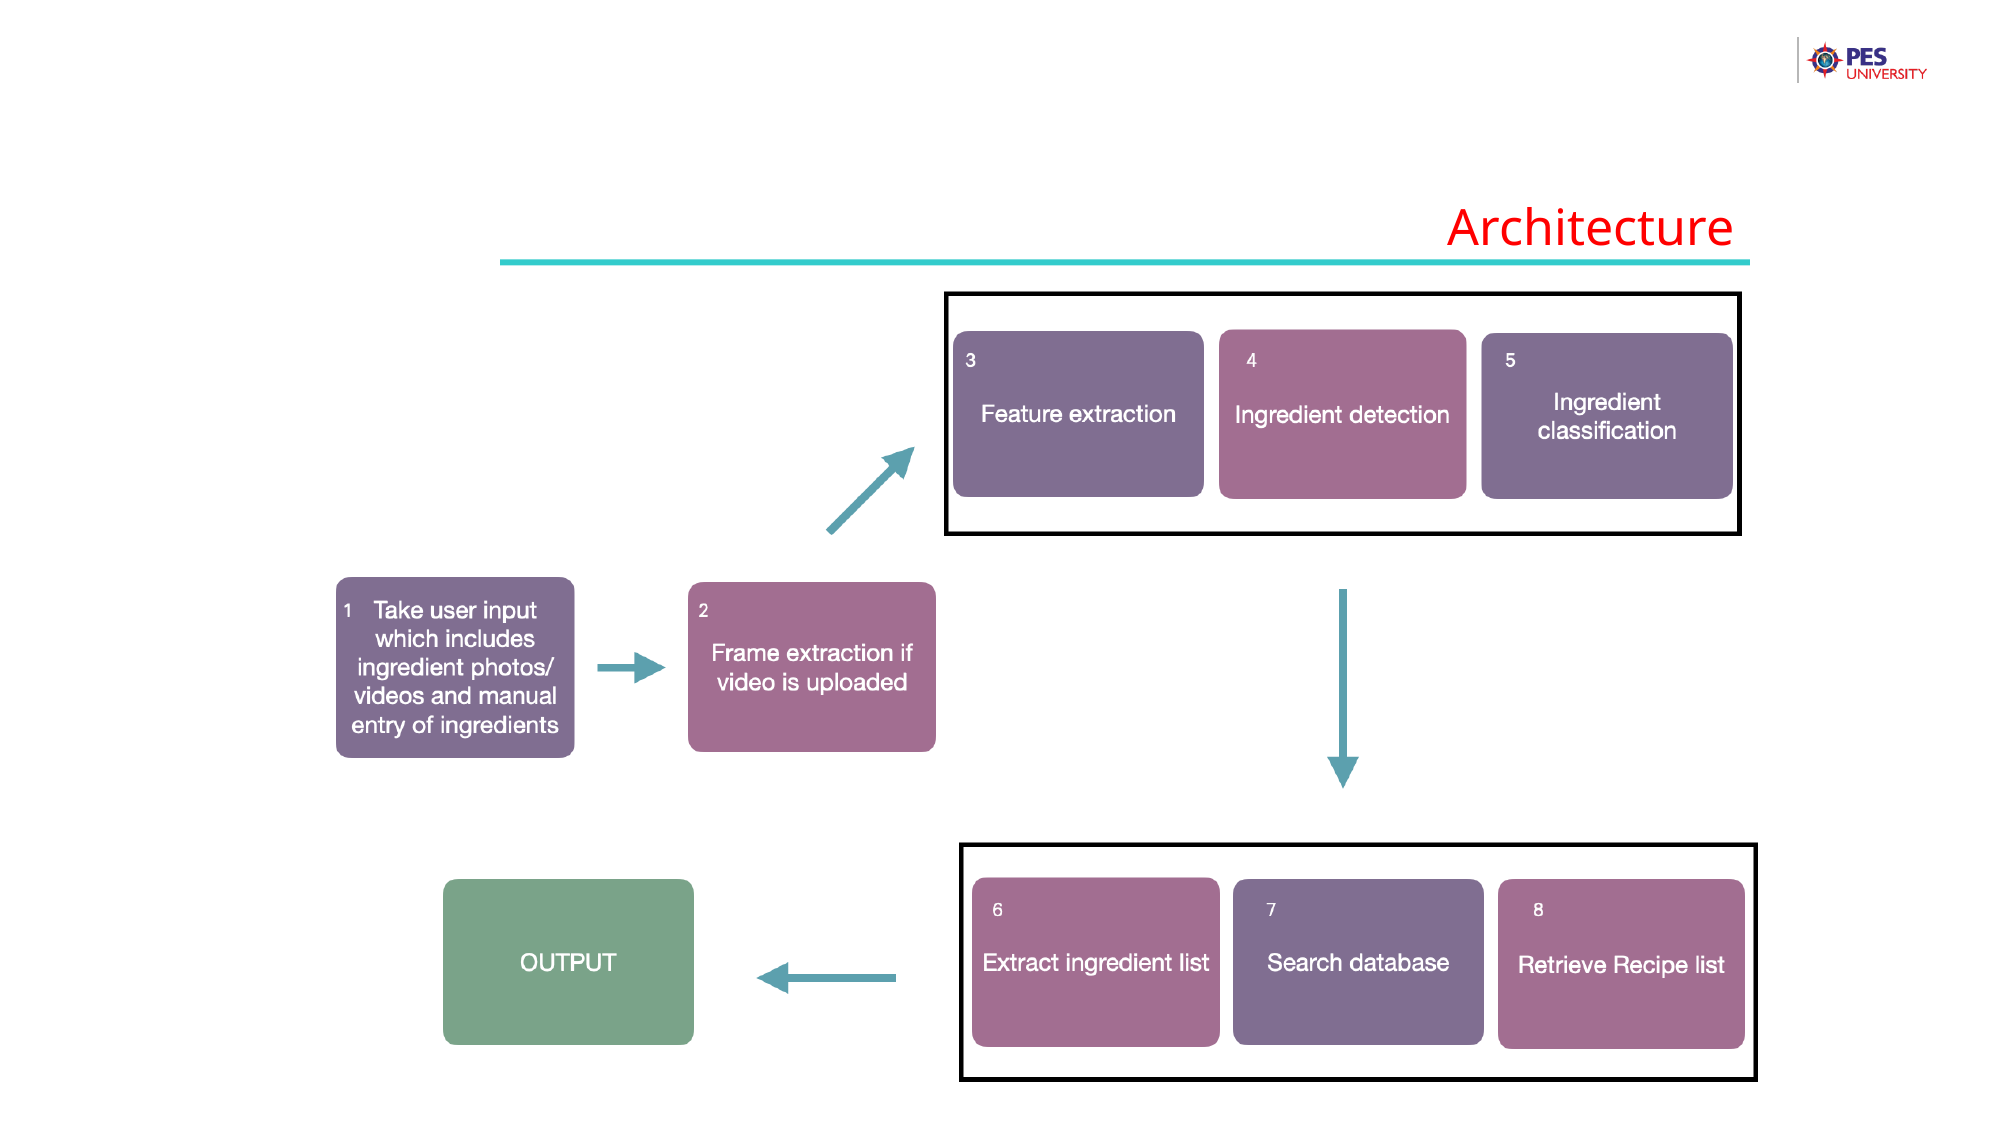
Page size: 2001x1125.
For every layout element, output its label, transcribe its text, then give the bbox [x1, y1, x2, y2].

picture [1806, 41, 1927, 79]
text_box Architecture [474, 187, 1750, 264]
picture [324, 284, 1769, 1090]
